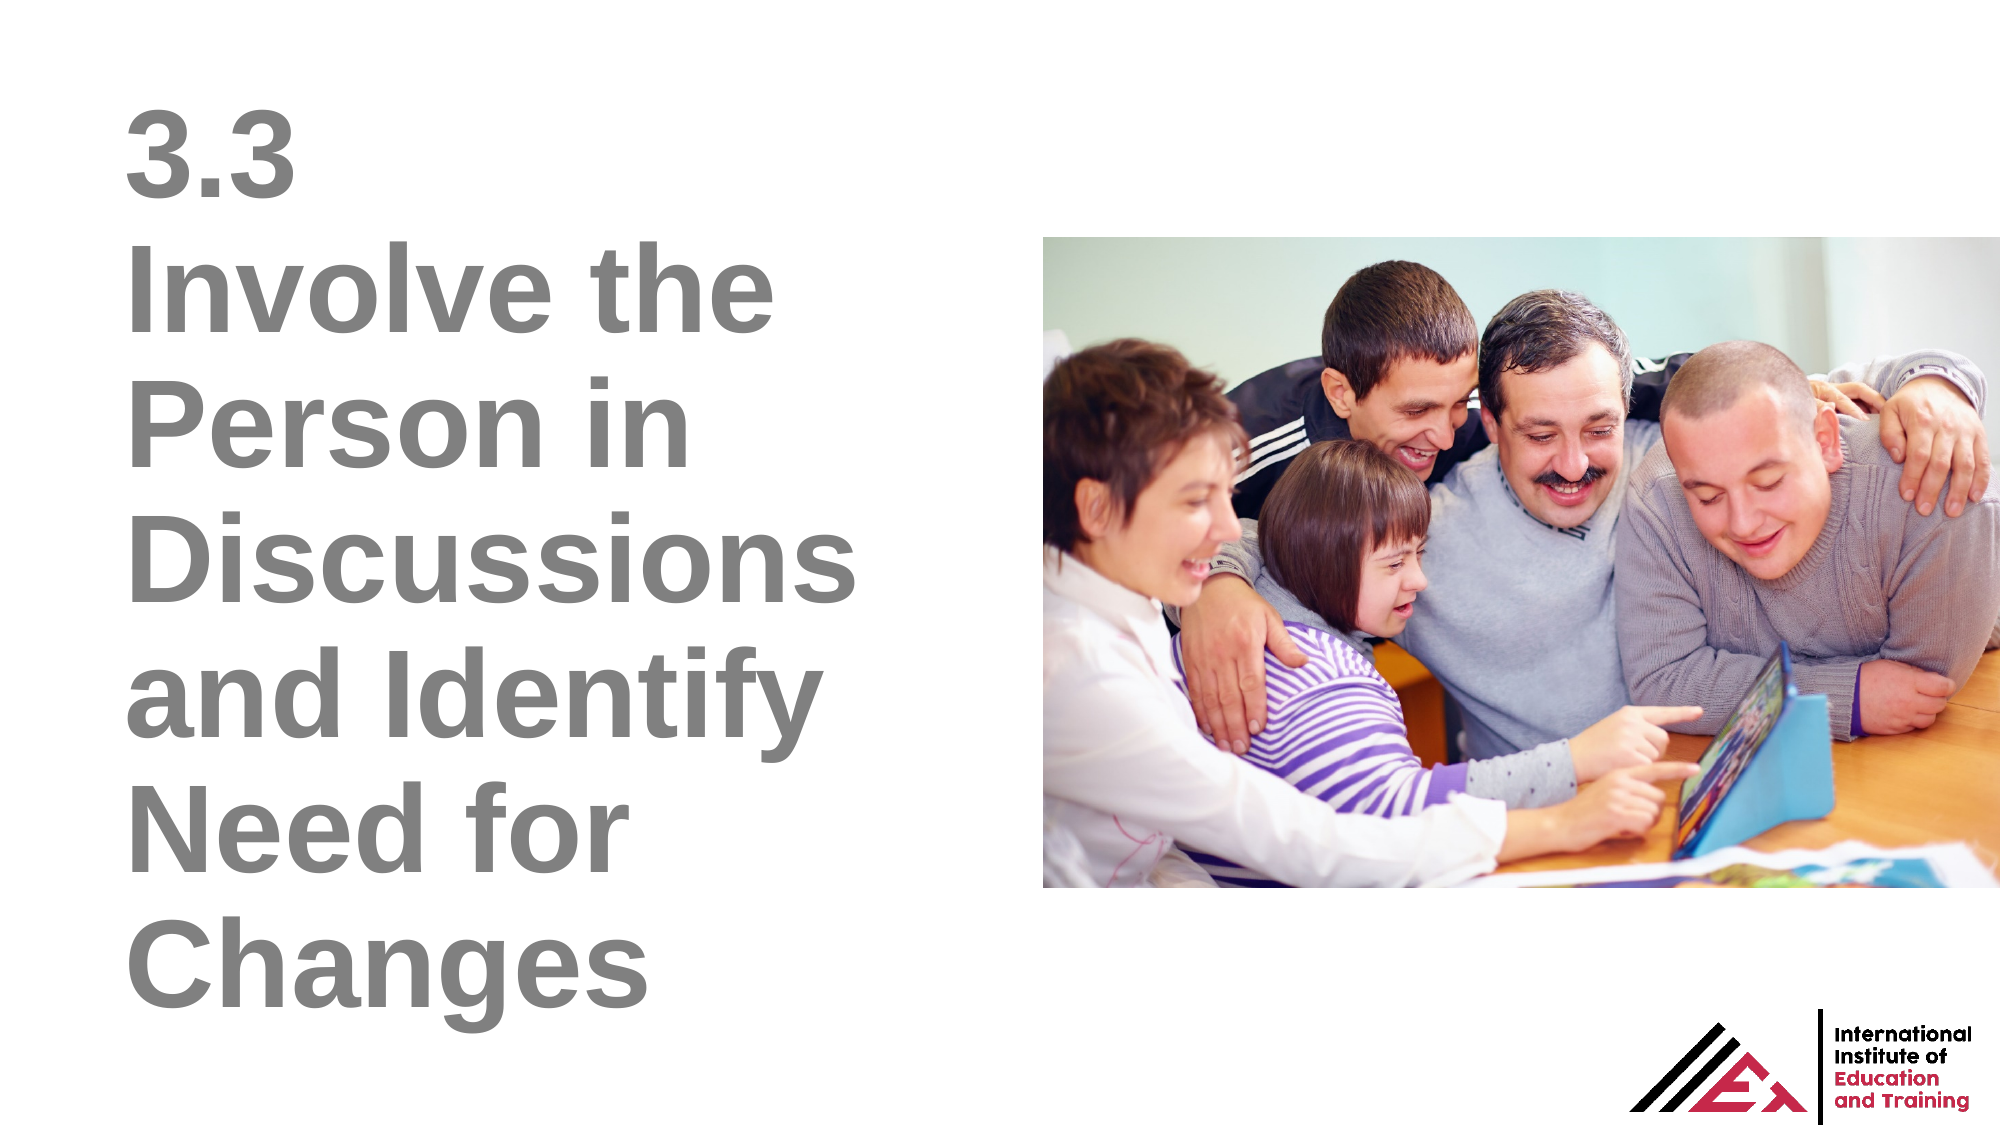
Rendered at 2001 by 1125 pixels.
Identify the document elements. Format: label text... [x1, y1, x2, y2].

picture [1043, 237, 2000, 888]
picture [1628, 1009, 1971, 1125]
title 3.3 Involve the Person in Discussions and Identify Need for Changes [109, 37, 1000, 1088]
